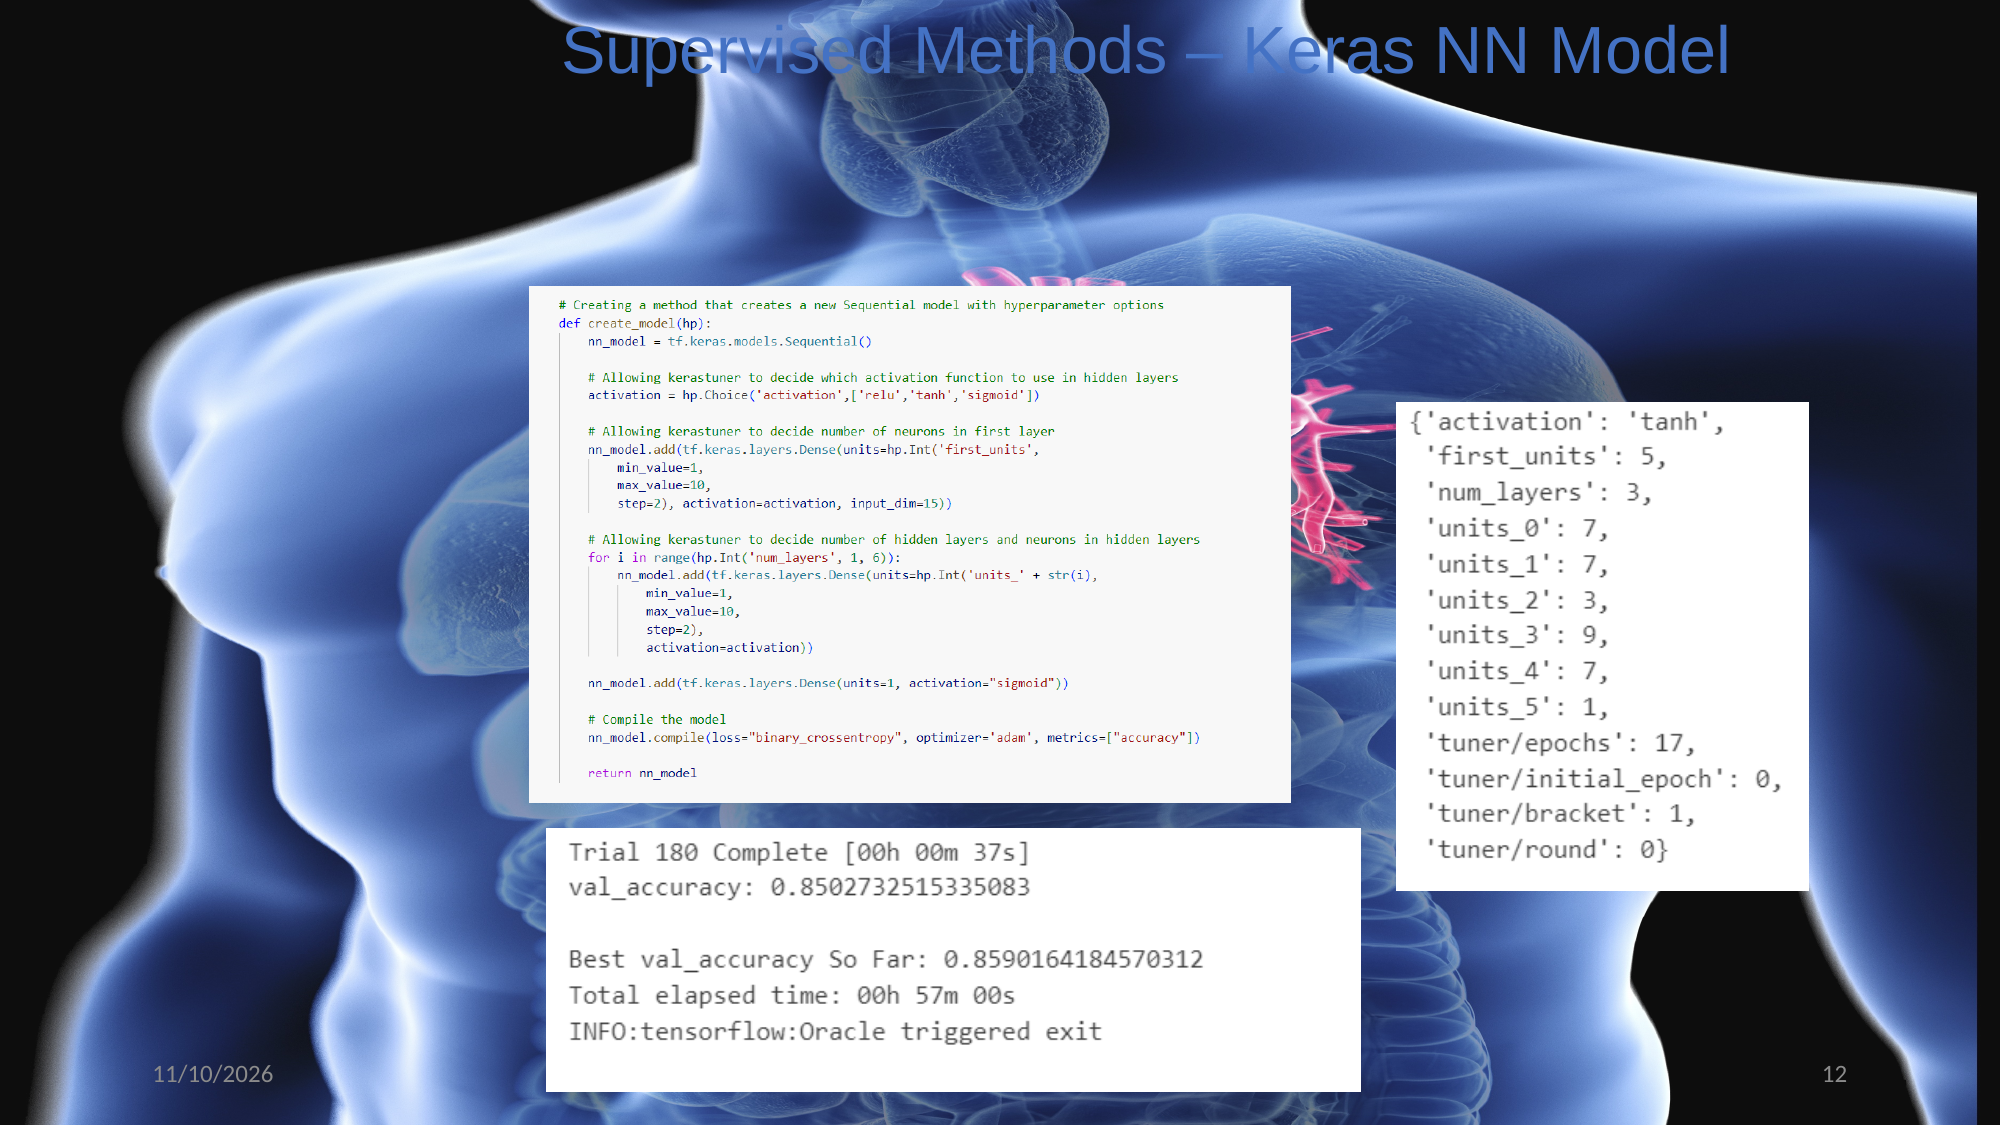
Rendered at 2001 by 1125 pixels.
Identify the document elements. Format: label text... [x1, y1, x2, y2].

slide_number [137, 1042, 588, 1103]
text_box Supervised Methods – Keras NN Model [546, 0, 1938, 95]
slide_number 12 [1412, 1042, 1863, 1103]
picture [0, 0, 2000, 1125]
